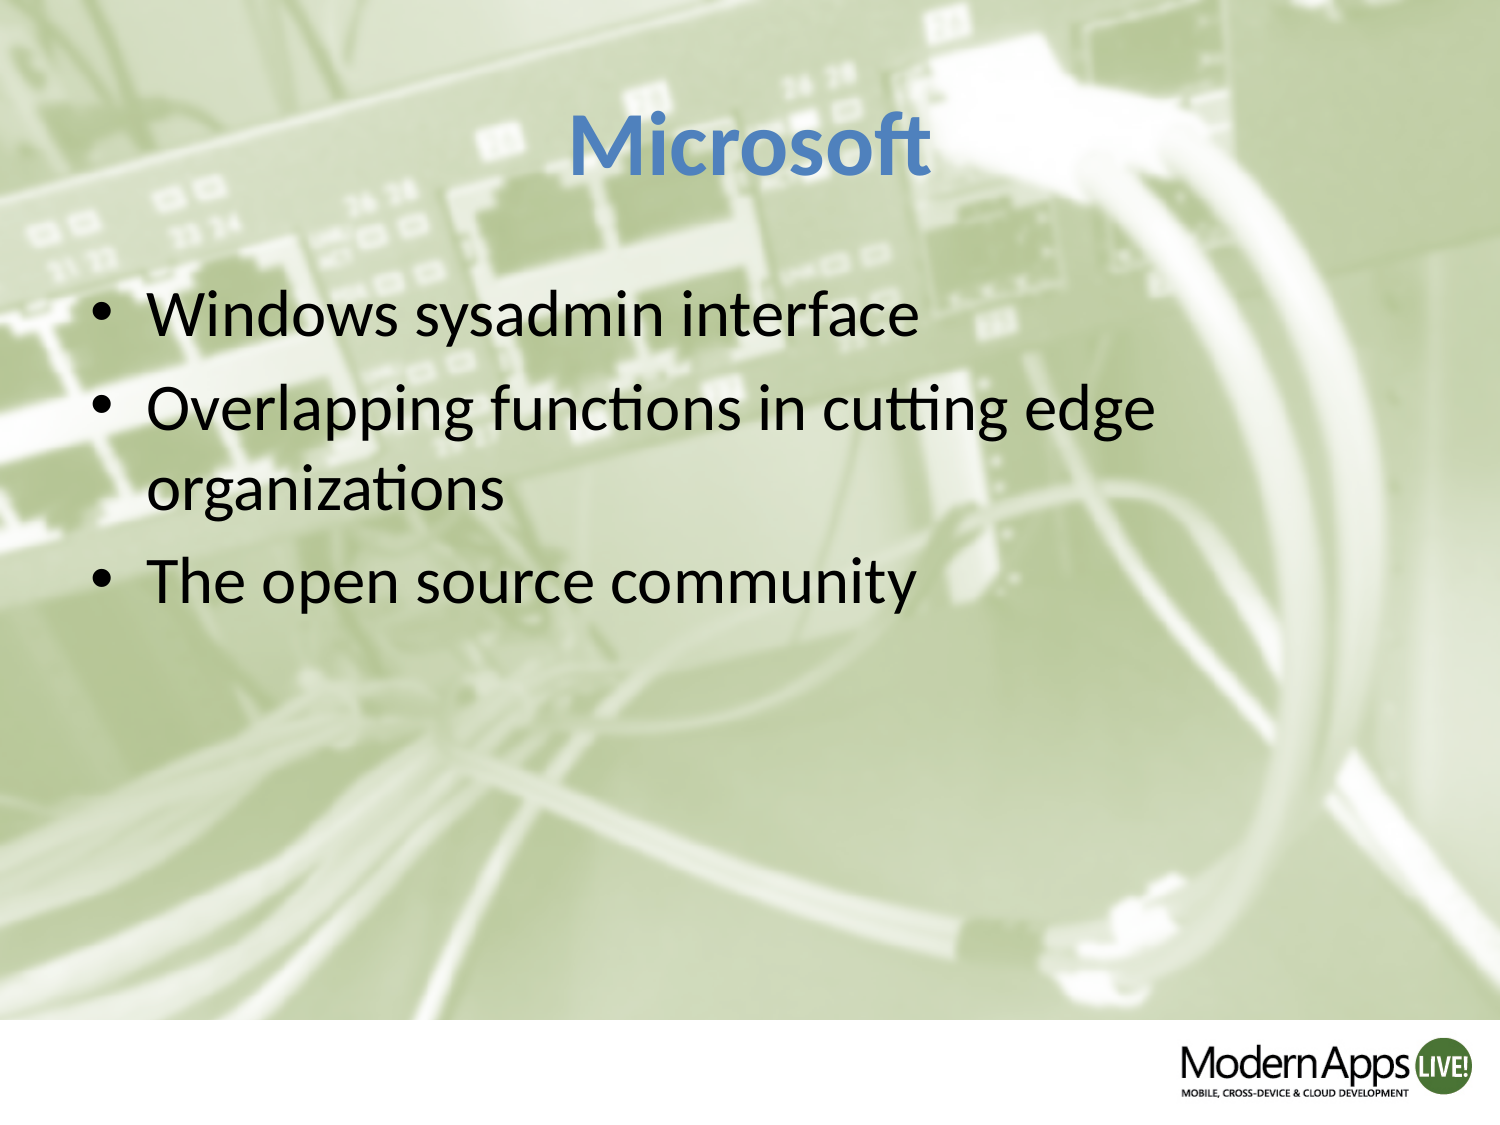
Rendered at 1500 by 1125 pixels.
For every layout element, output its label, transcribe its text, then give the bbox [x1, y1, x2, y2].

text_box [0, 0, 1500, 1022]
title Microsoft [75, 45, 1425, 233]
list Windows sysadmin interface Overlapping functions in cutting edge organizations The open source community [75, 262, 1425, 1000]
picture [0, 1022, 1500, 1125]
